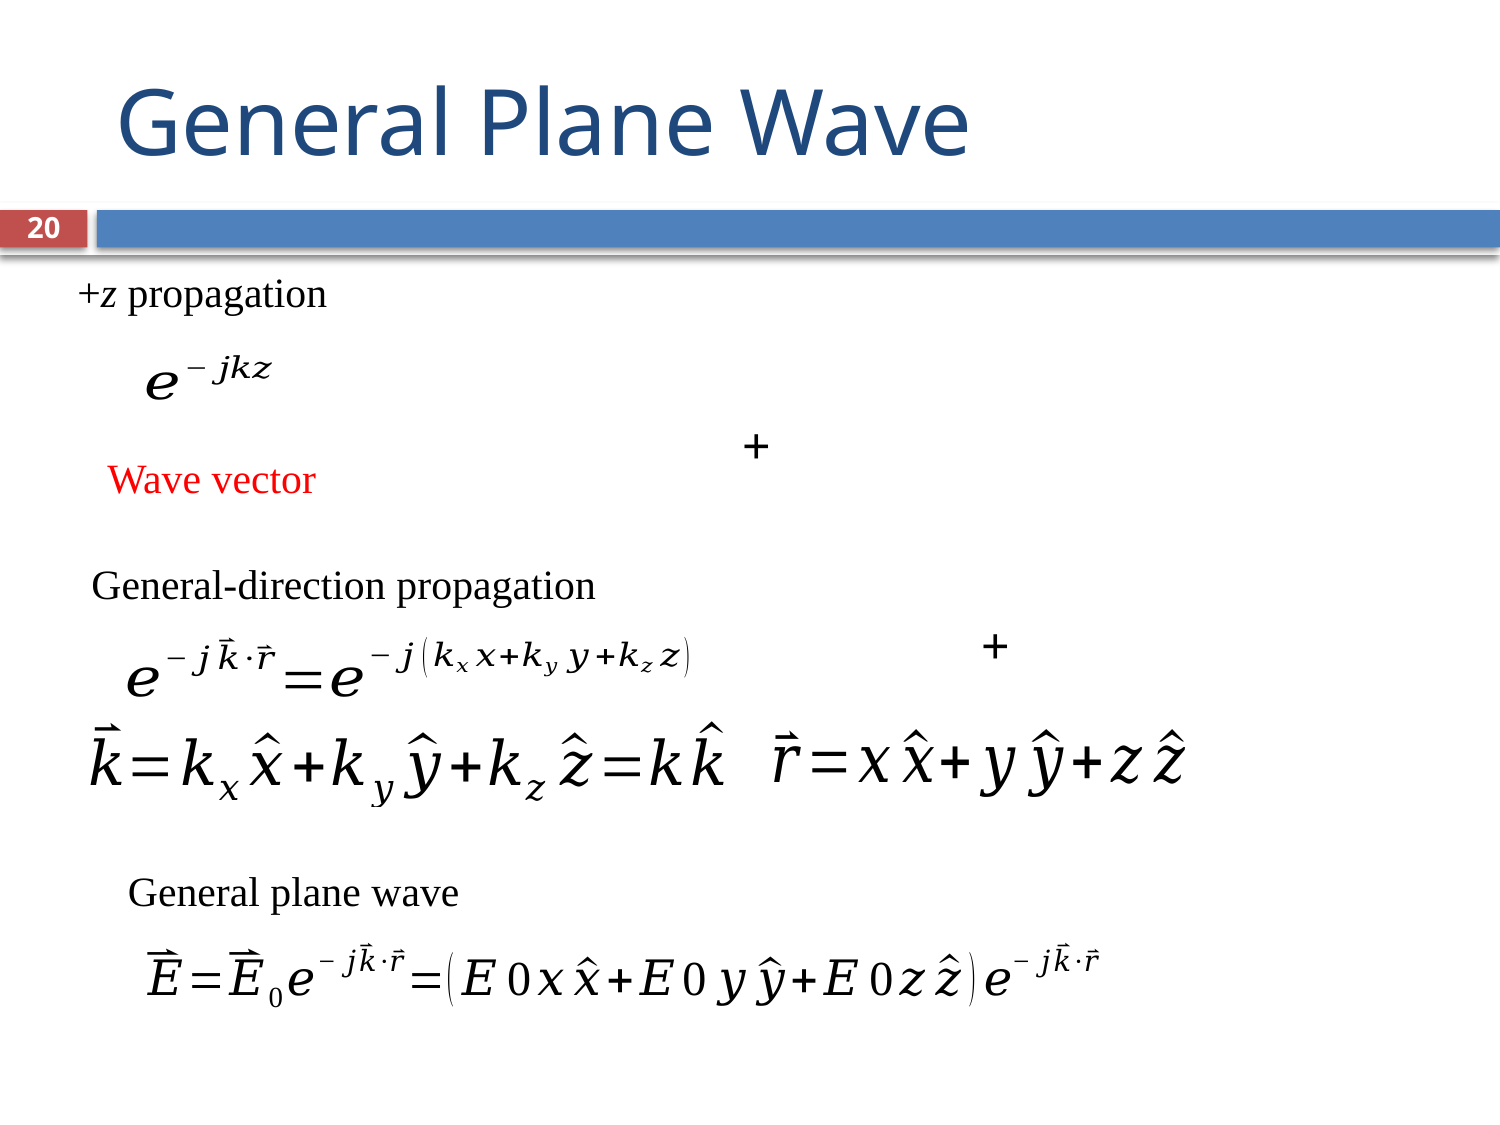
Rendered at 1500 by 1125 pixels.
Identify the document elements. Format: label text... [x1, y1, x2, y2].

text_box General-direction propagation [76, 550, 693, 616]
slide_number 20 [0, 208, 88, 249]
title General Plane Wave [100, 37, 1438, 200]
text_box General plane wave [113, 857, 729, 923]
text_box +z propagation [62, 257, 351, 323]
